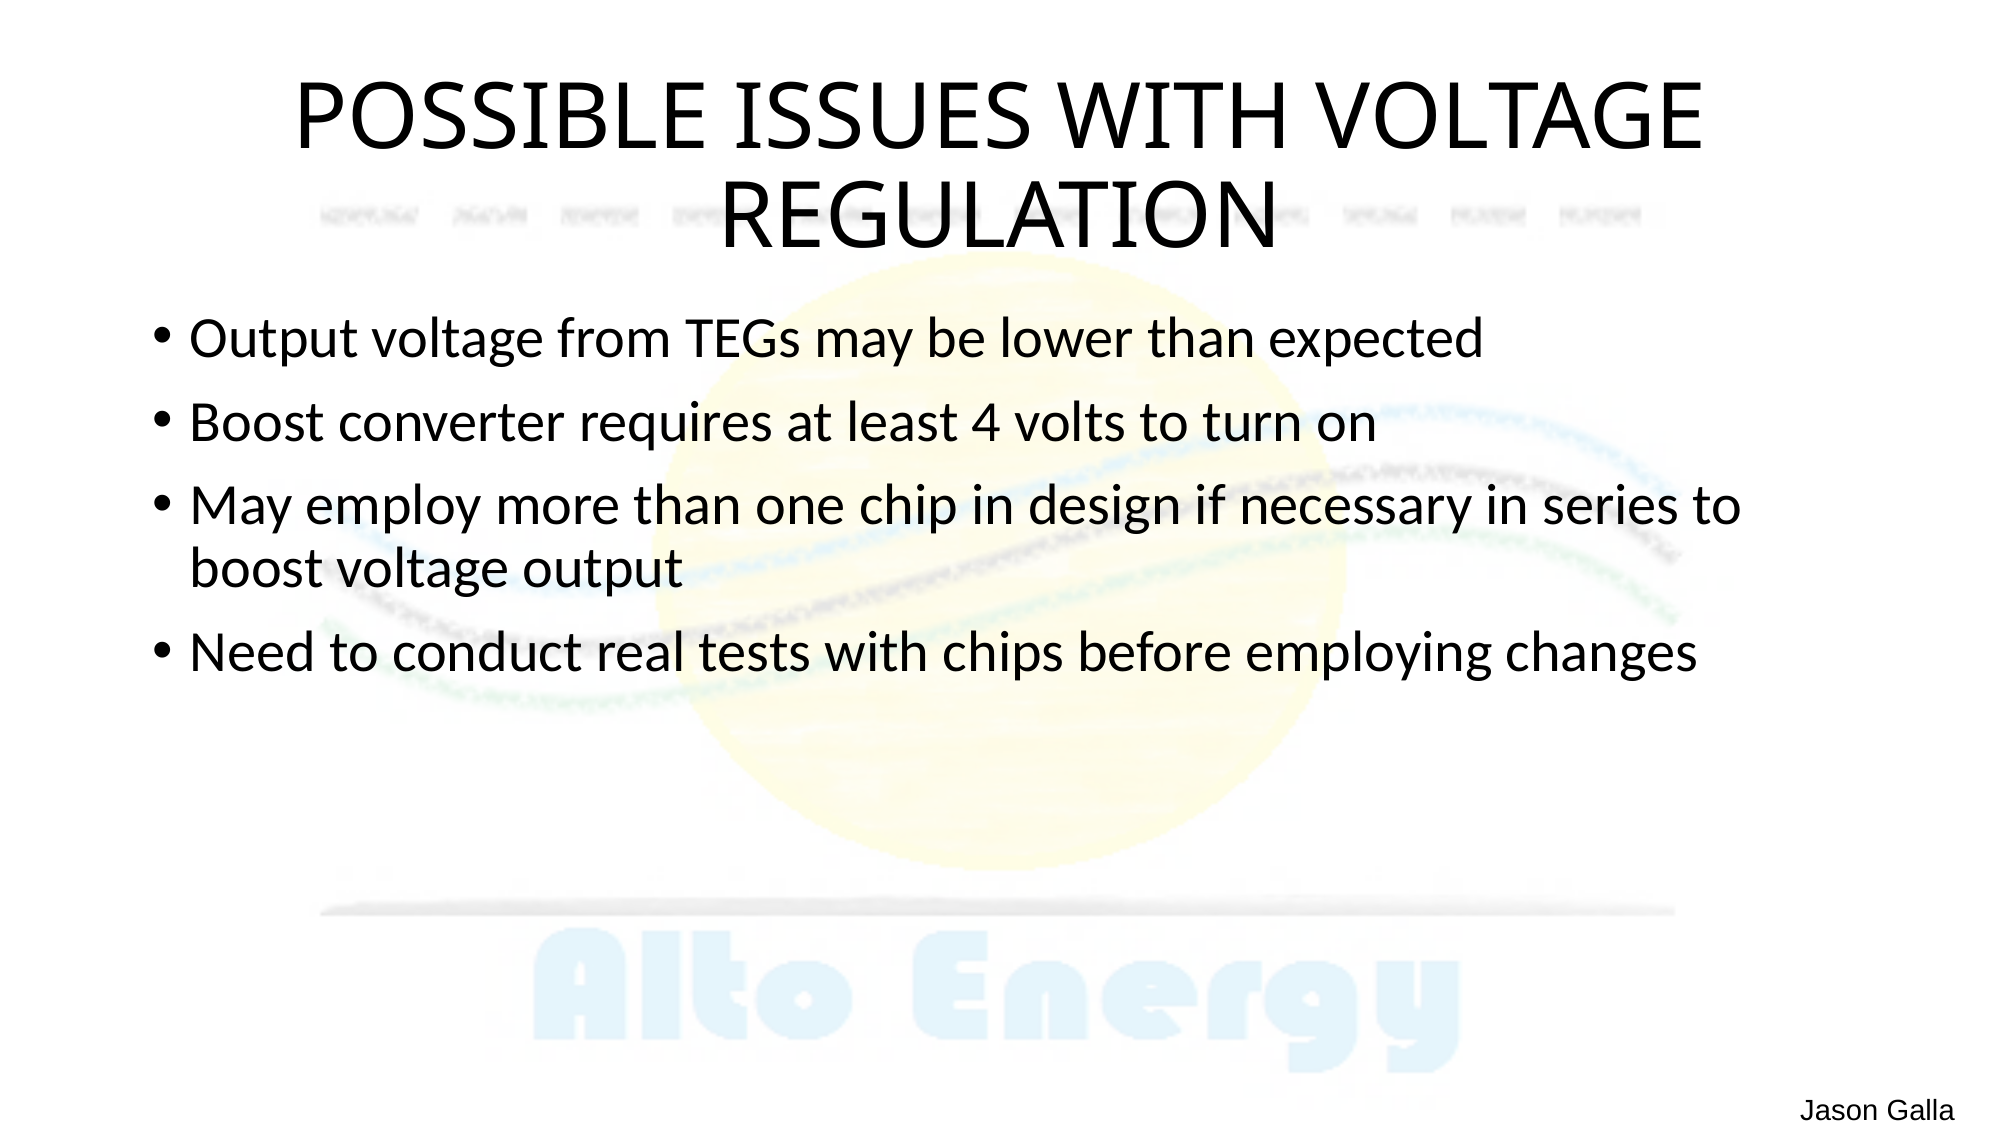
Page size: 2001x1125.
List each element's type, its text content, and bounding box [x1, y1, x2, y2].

list Output voltage from TEGs may be lower than expected Boost converter requires at least 4 volts to turn on May employ more than one chip in design if necessary in series to boost voltage output Need to conduct real tests with chips before employing changes [137, 299, 1863, 1014]
title POSSIBLE ISSUES WITH VOLTAGE REGULATION [137, 59, 1863, 278]
footer Jason Galla [1755, 1092, 2000, 1125]
